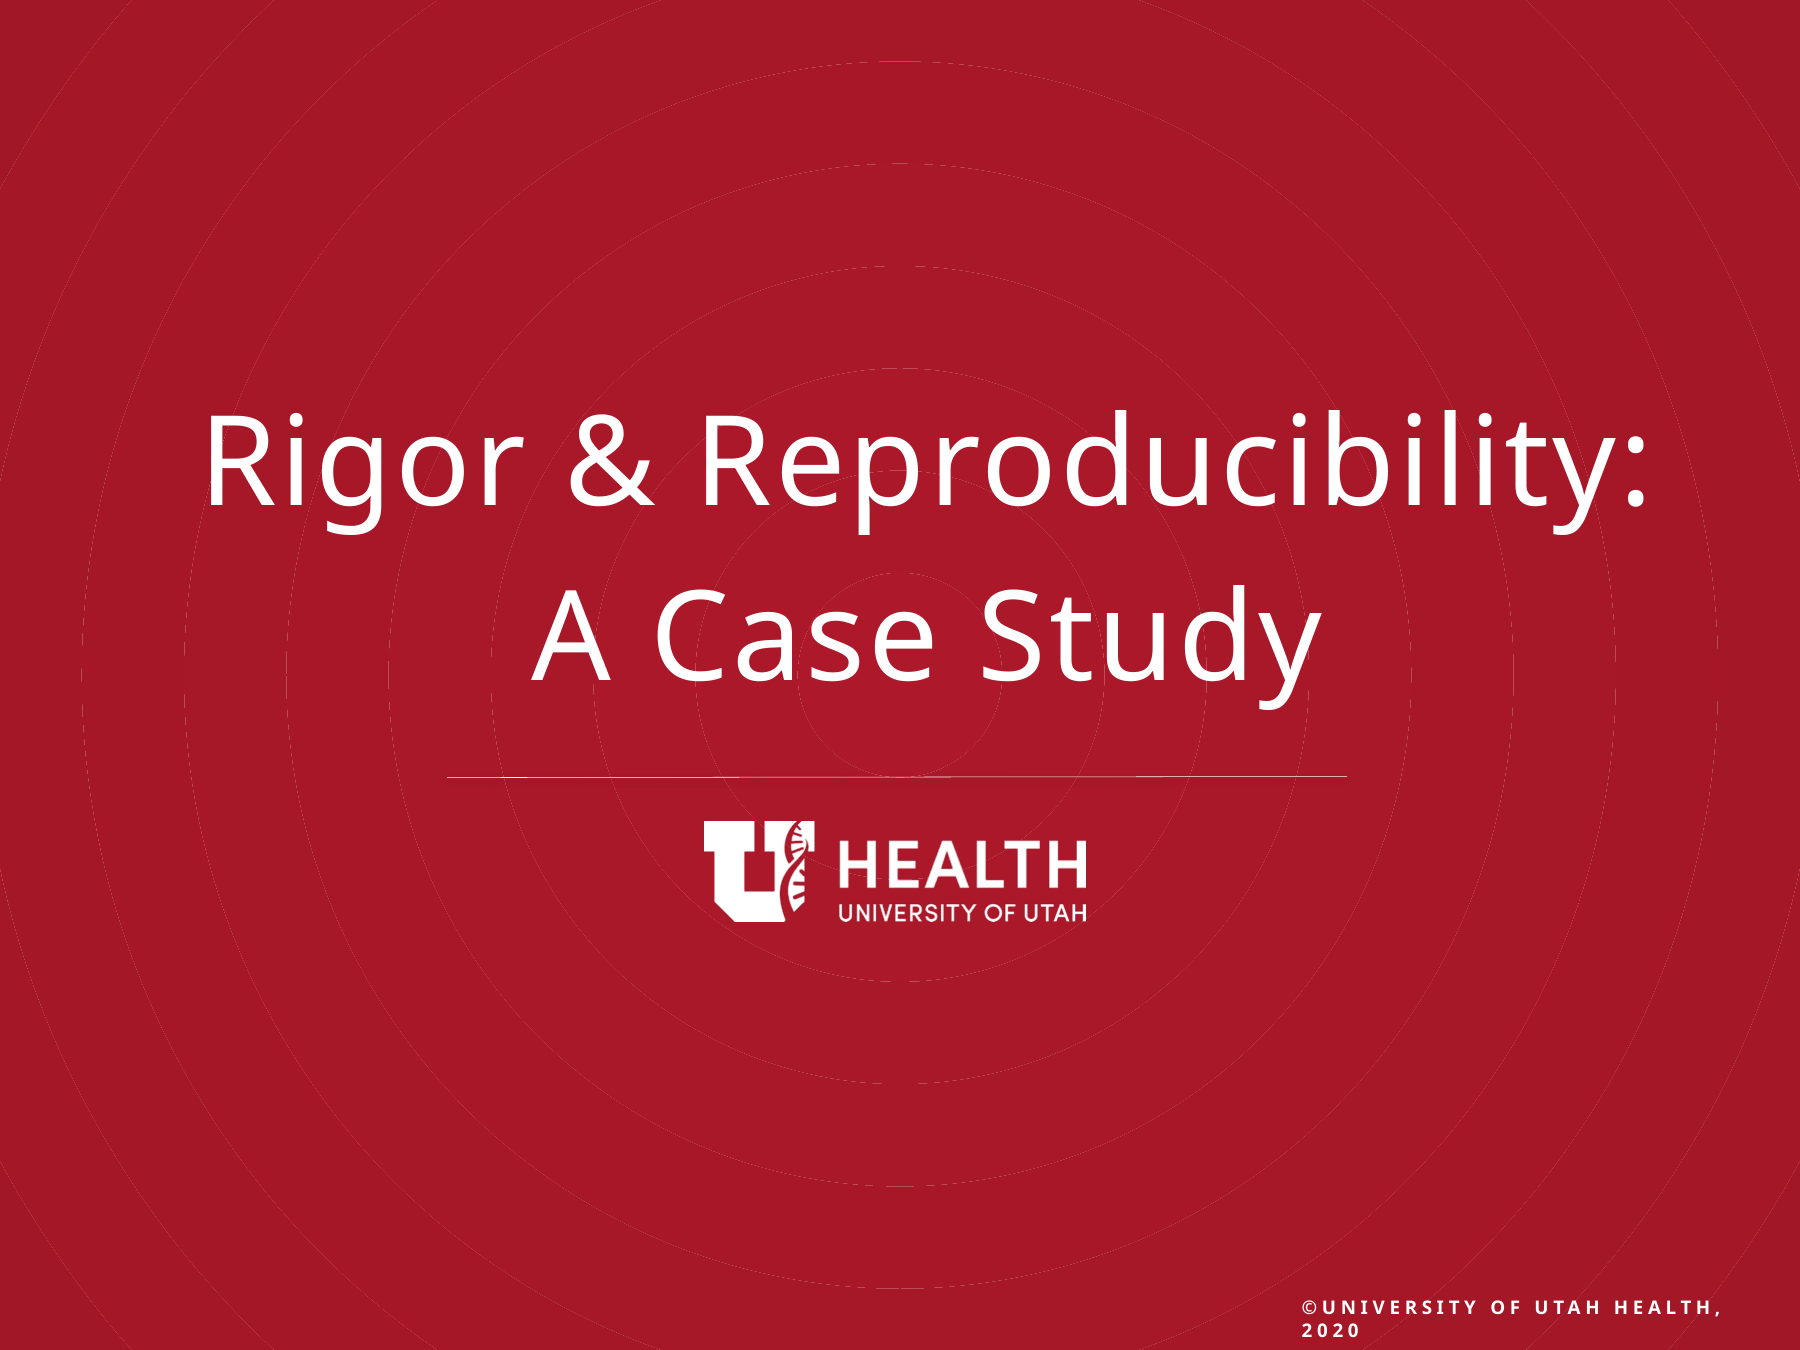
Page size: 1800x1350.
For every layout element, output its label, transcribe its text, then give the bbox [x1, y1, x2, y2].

list Rigor & Reproducibility: A Case Study [165, 373, 1690, 751]
picture [704, 821, 1086, 922]
